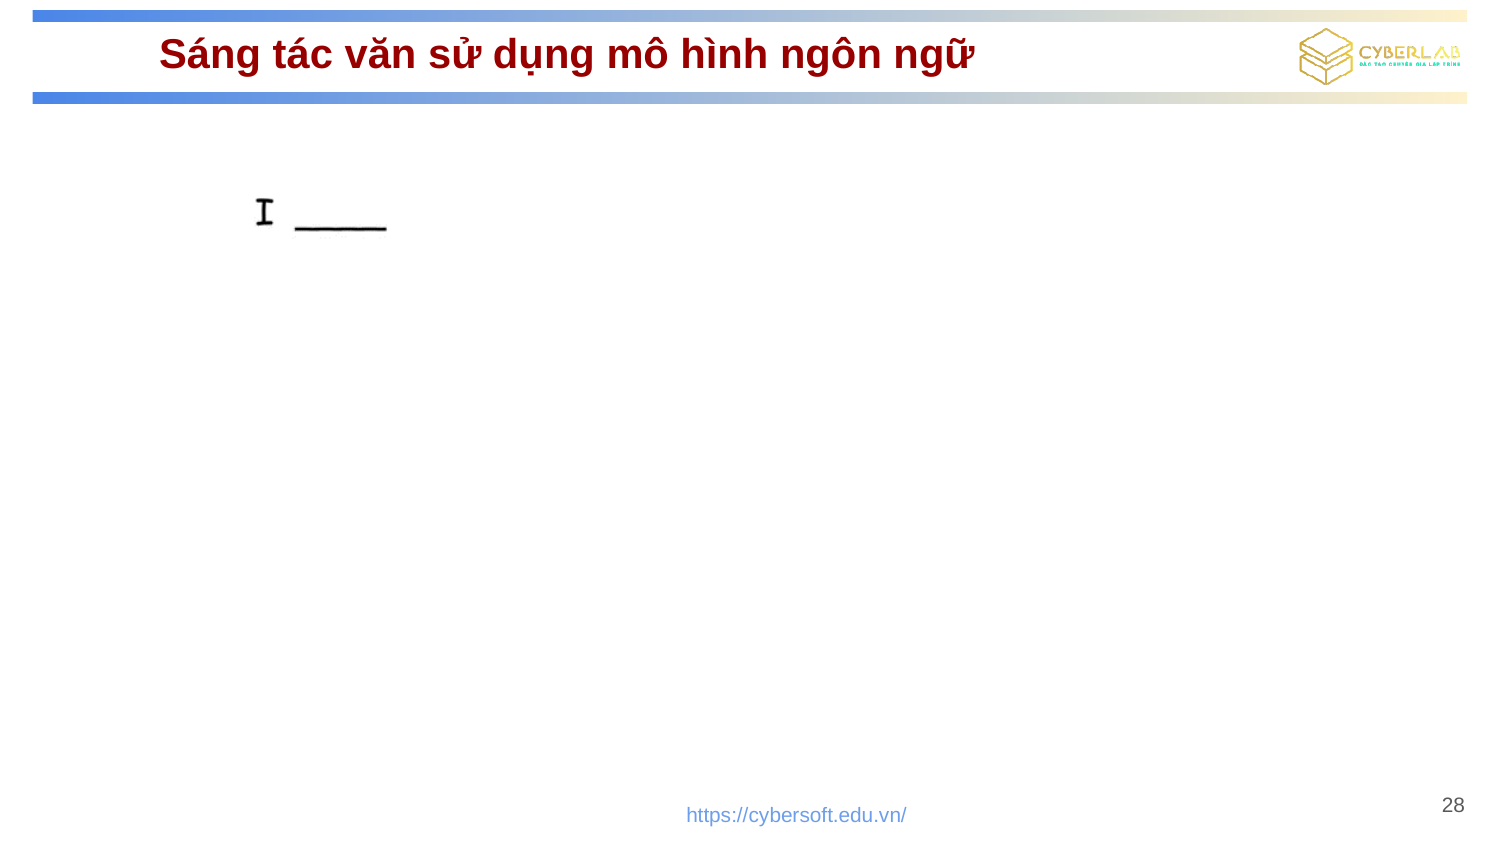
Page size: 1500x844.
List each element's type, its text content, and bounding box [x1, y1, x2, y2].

picture [1449, 28, 1468, 85]
title Sáng tác văn sử dụng mô hình ngôn ngữ [144, 12, 1449, 93]
slide_number 28 [1389, 782, 1480, 830]
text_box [196, 190, 1304, 652]
